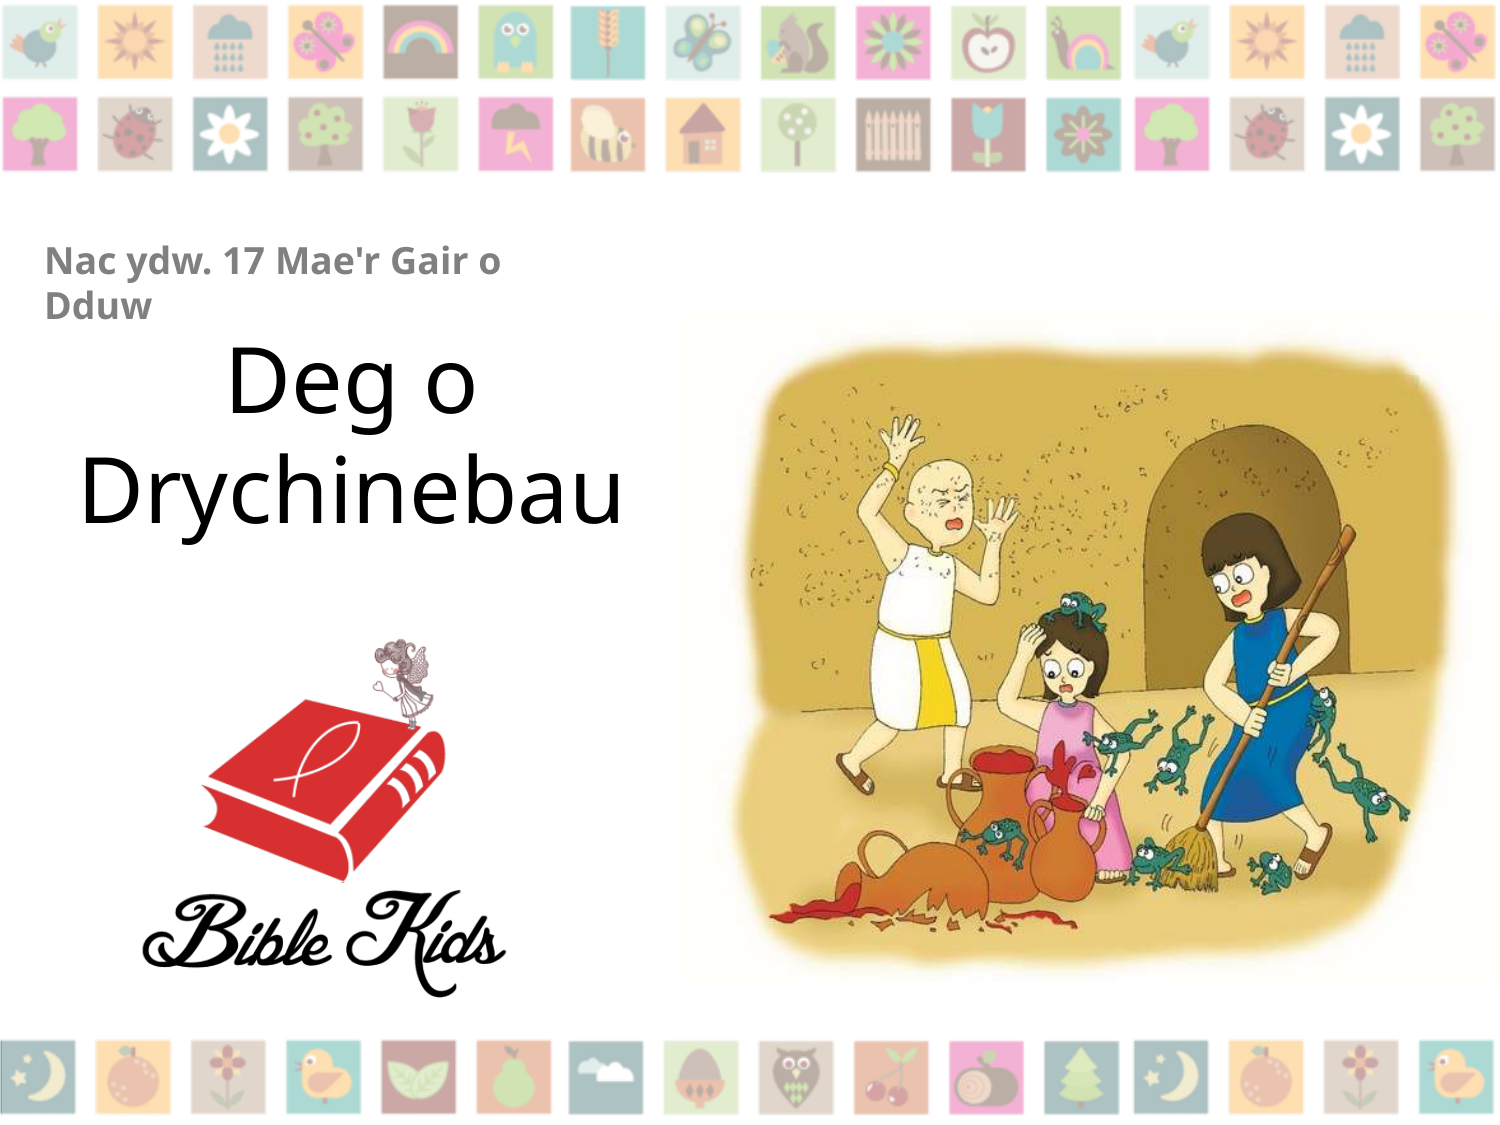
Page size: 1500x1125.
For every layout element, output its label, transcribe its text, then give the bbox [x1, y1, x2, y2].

picture [677, 314, 1500, 983]
picture [117, 600, 544, 1027]
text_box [0, 3, 1500, 181]
text_box Deg o Drychinebau [29, 314, 675, 550]
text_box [0, 1028, 1500, 1118]
text_box Nac ydw. 17 Mae'r Gair o Dduw [29, 229, 543, 314]
